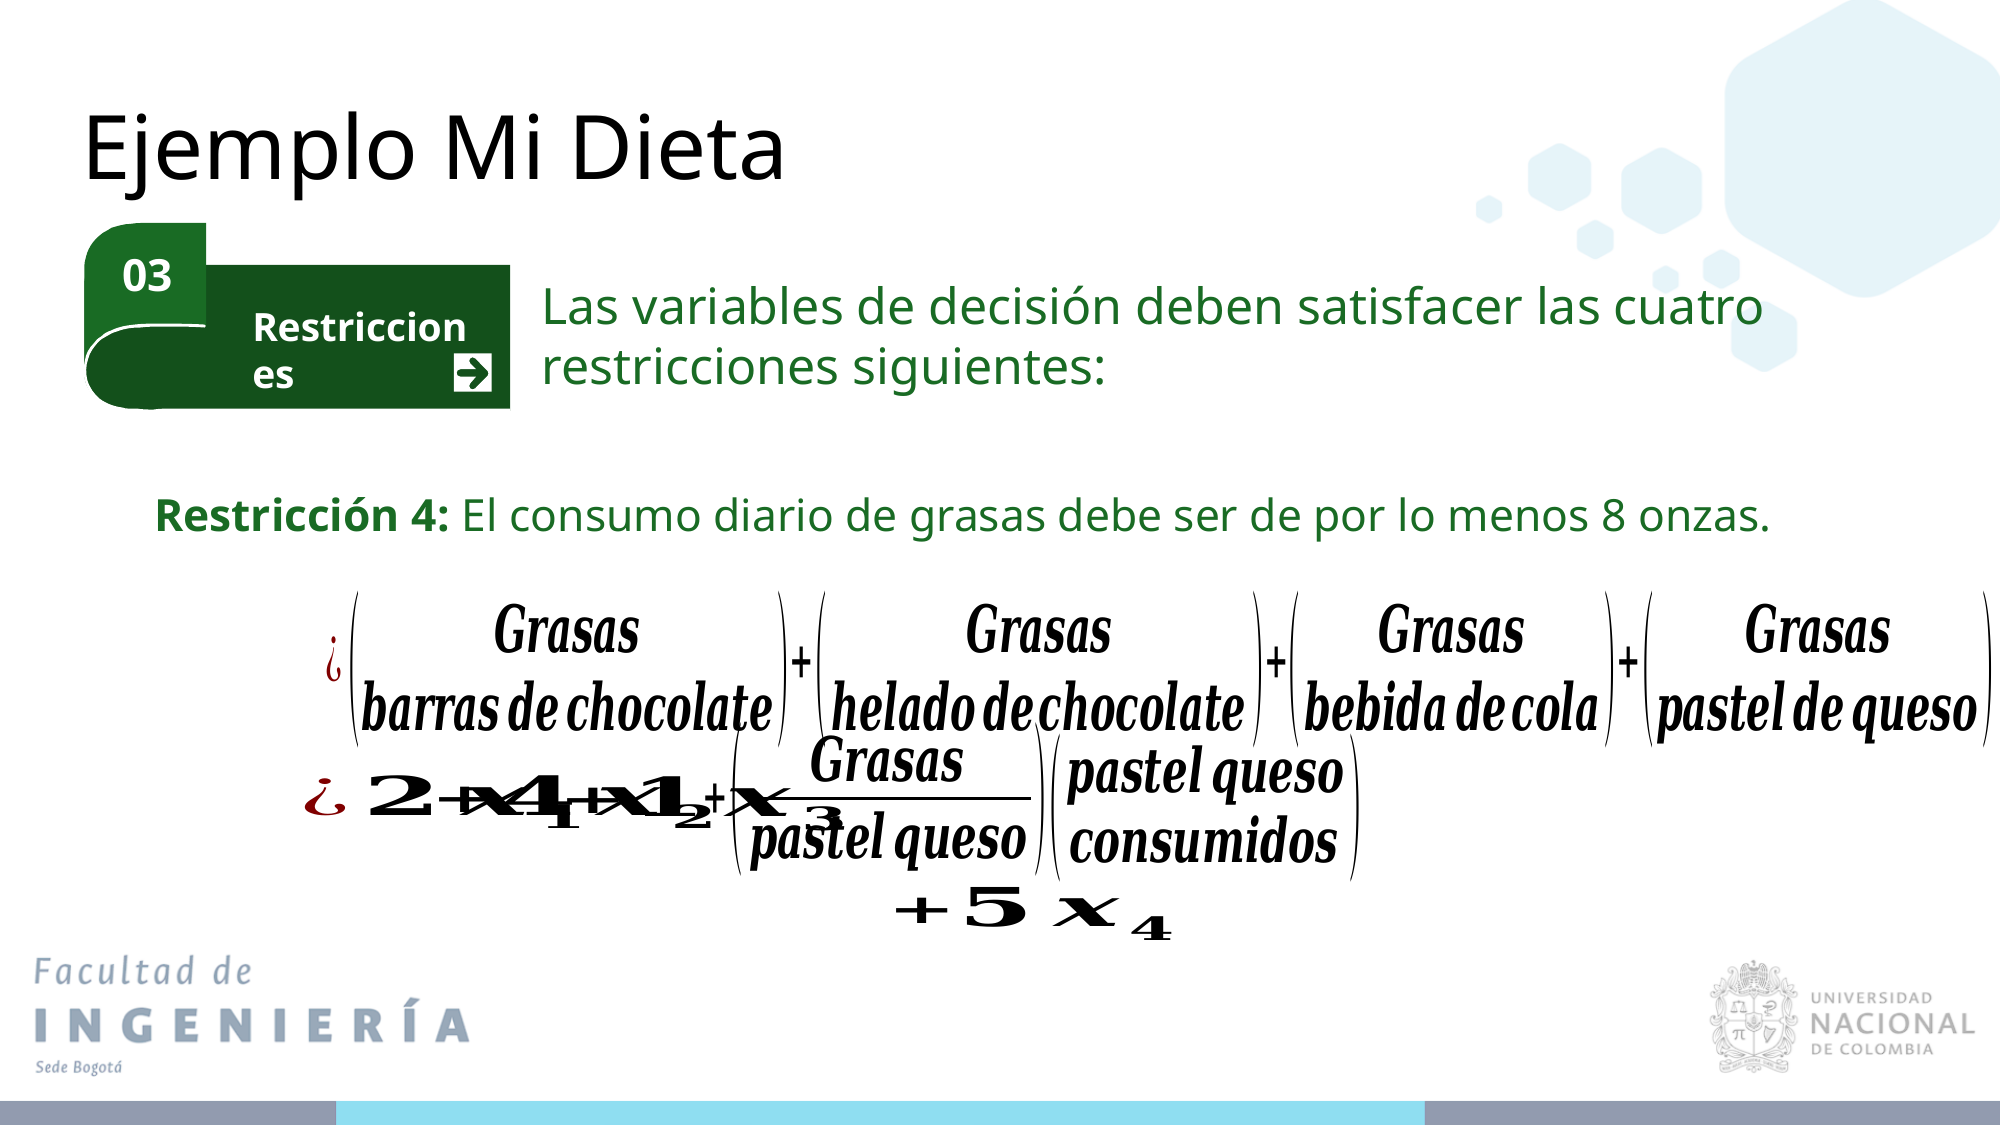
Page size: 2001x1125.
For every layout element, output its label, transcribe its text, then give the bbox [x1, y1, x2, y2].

text_box Ejemplo Mi Dieta [66, 82, 1767, 205]
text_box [82, 222, 511, 413]
text_box Las variables de decisión deben satisfacer las cuatro restricciones siguientes: [526, 267, 1827, 403]
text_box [0, 0, 2000, 1125]
text_box Restricción 4: El consumo diario de grasas debe ser de por lo menos 8 onzas. [139, 479, 1860, 548]
